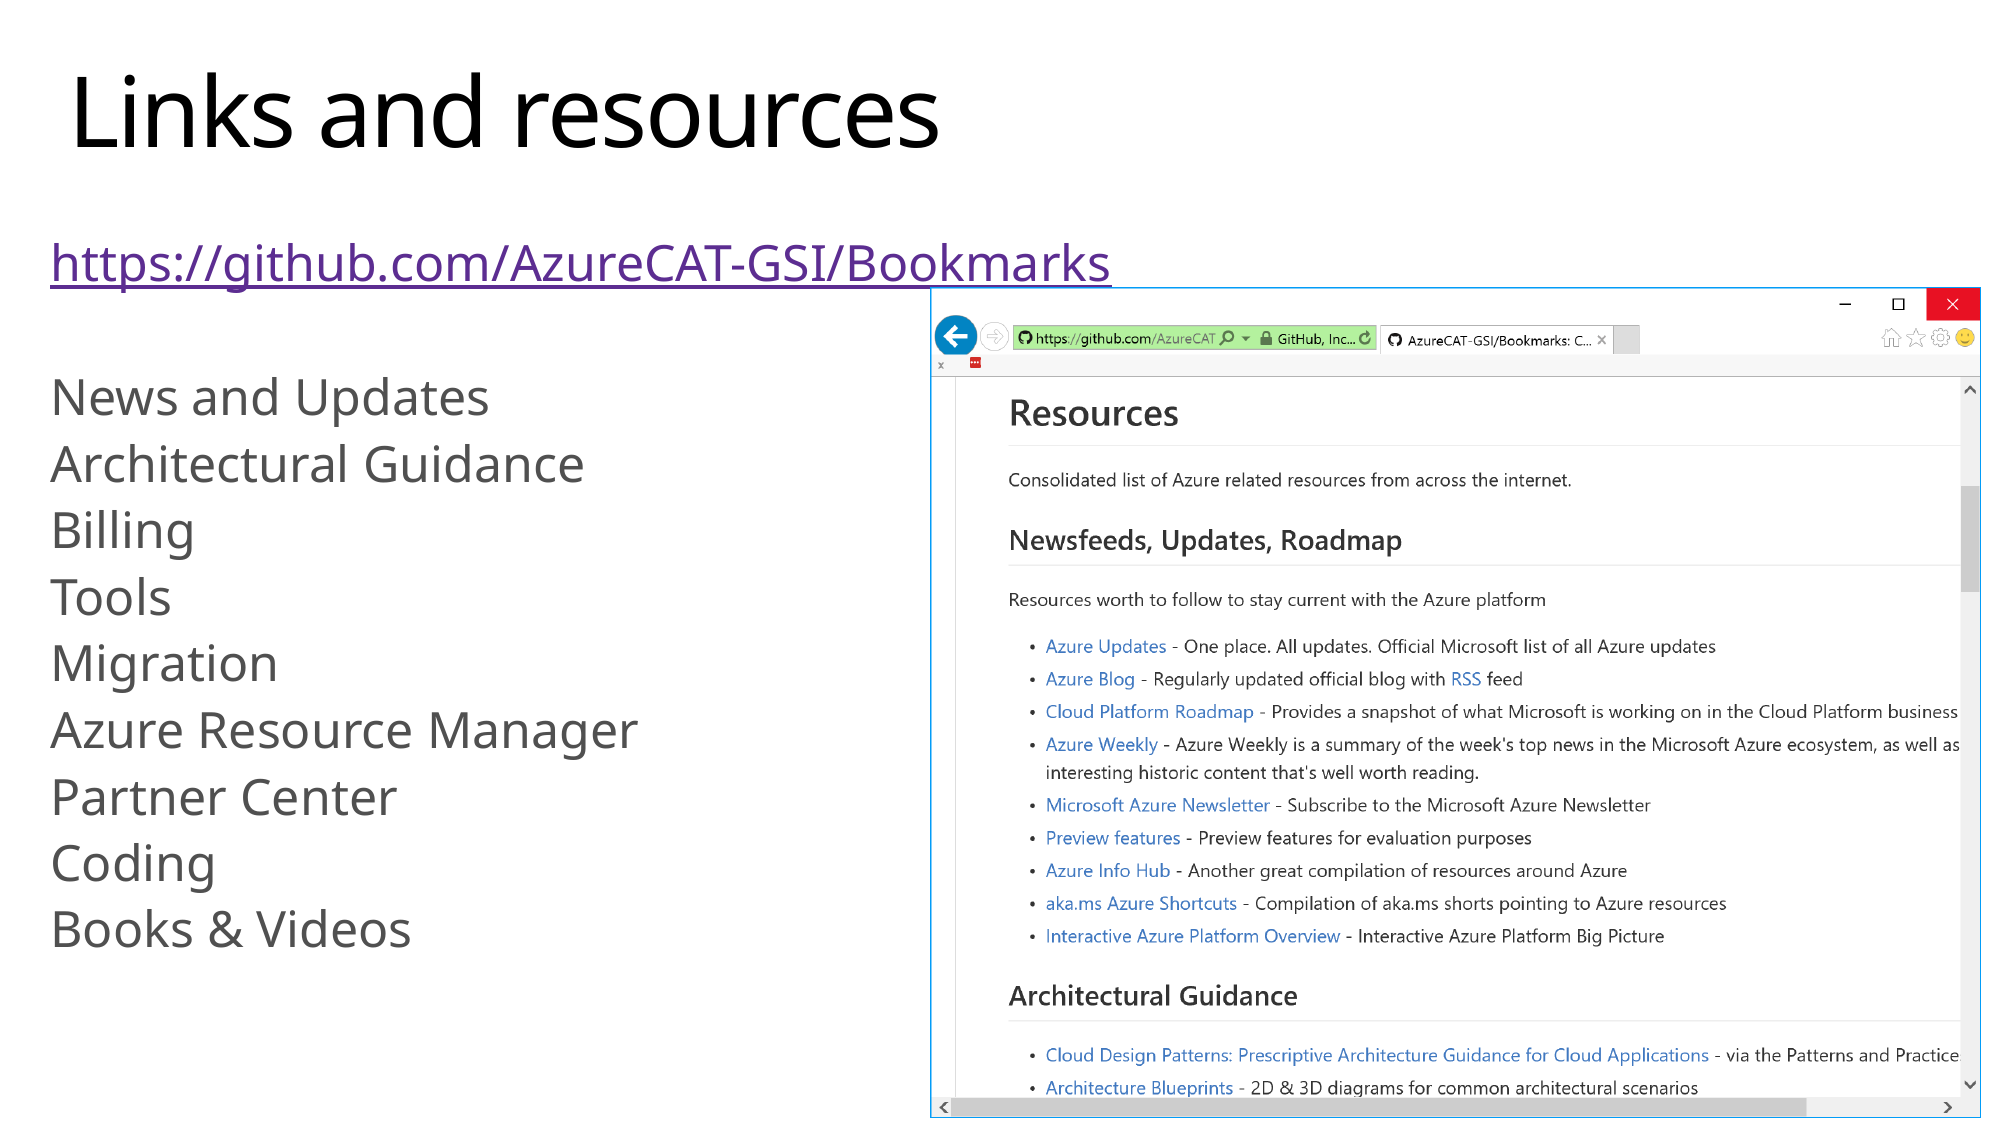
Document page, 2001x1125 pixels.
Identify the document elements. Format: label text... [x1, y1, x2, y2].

title Links and resources [44, 47, 1957, 196]
picture [930, 287, 1981, 1118]
text_box https://github.com/AzureCAT-GSI/Bookmarks News and Updates Architectural Guidance Billing Tools Migration Azure Resource Manager Partner Center Coding Books & Videos [20, 208, 1142, 1116]
